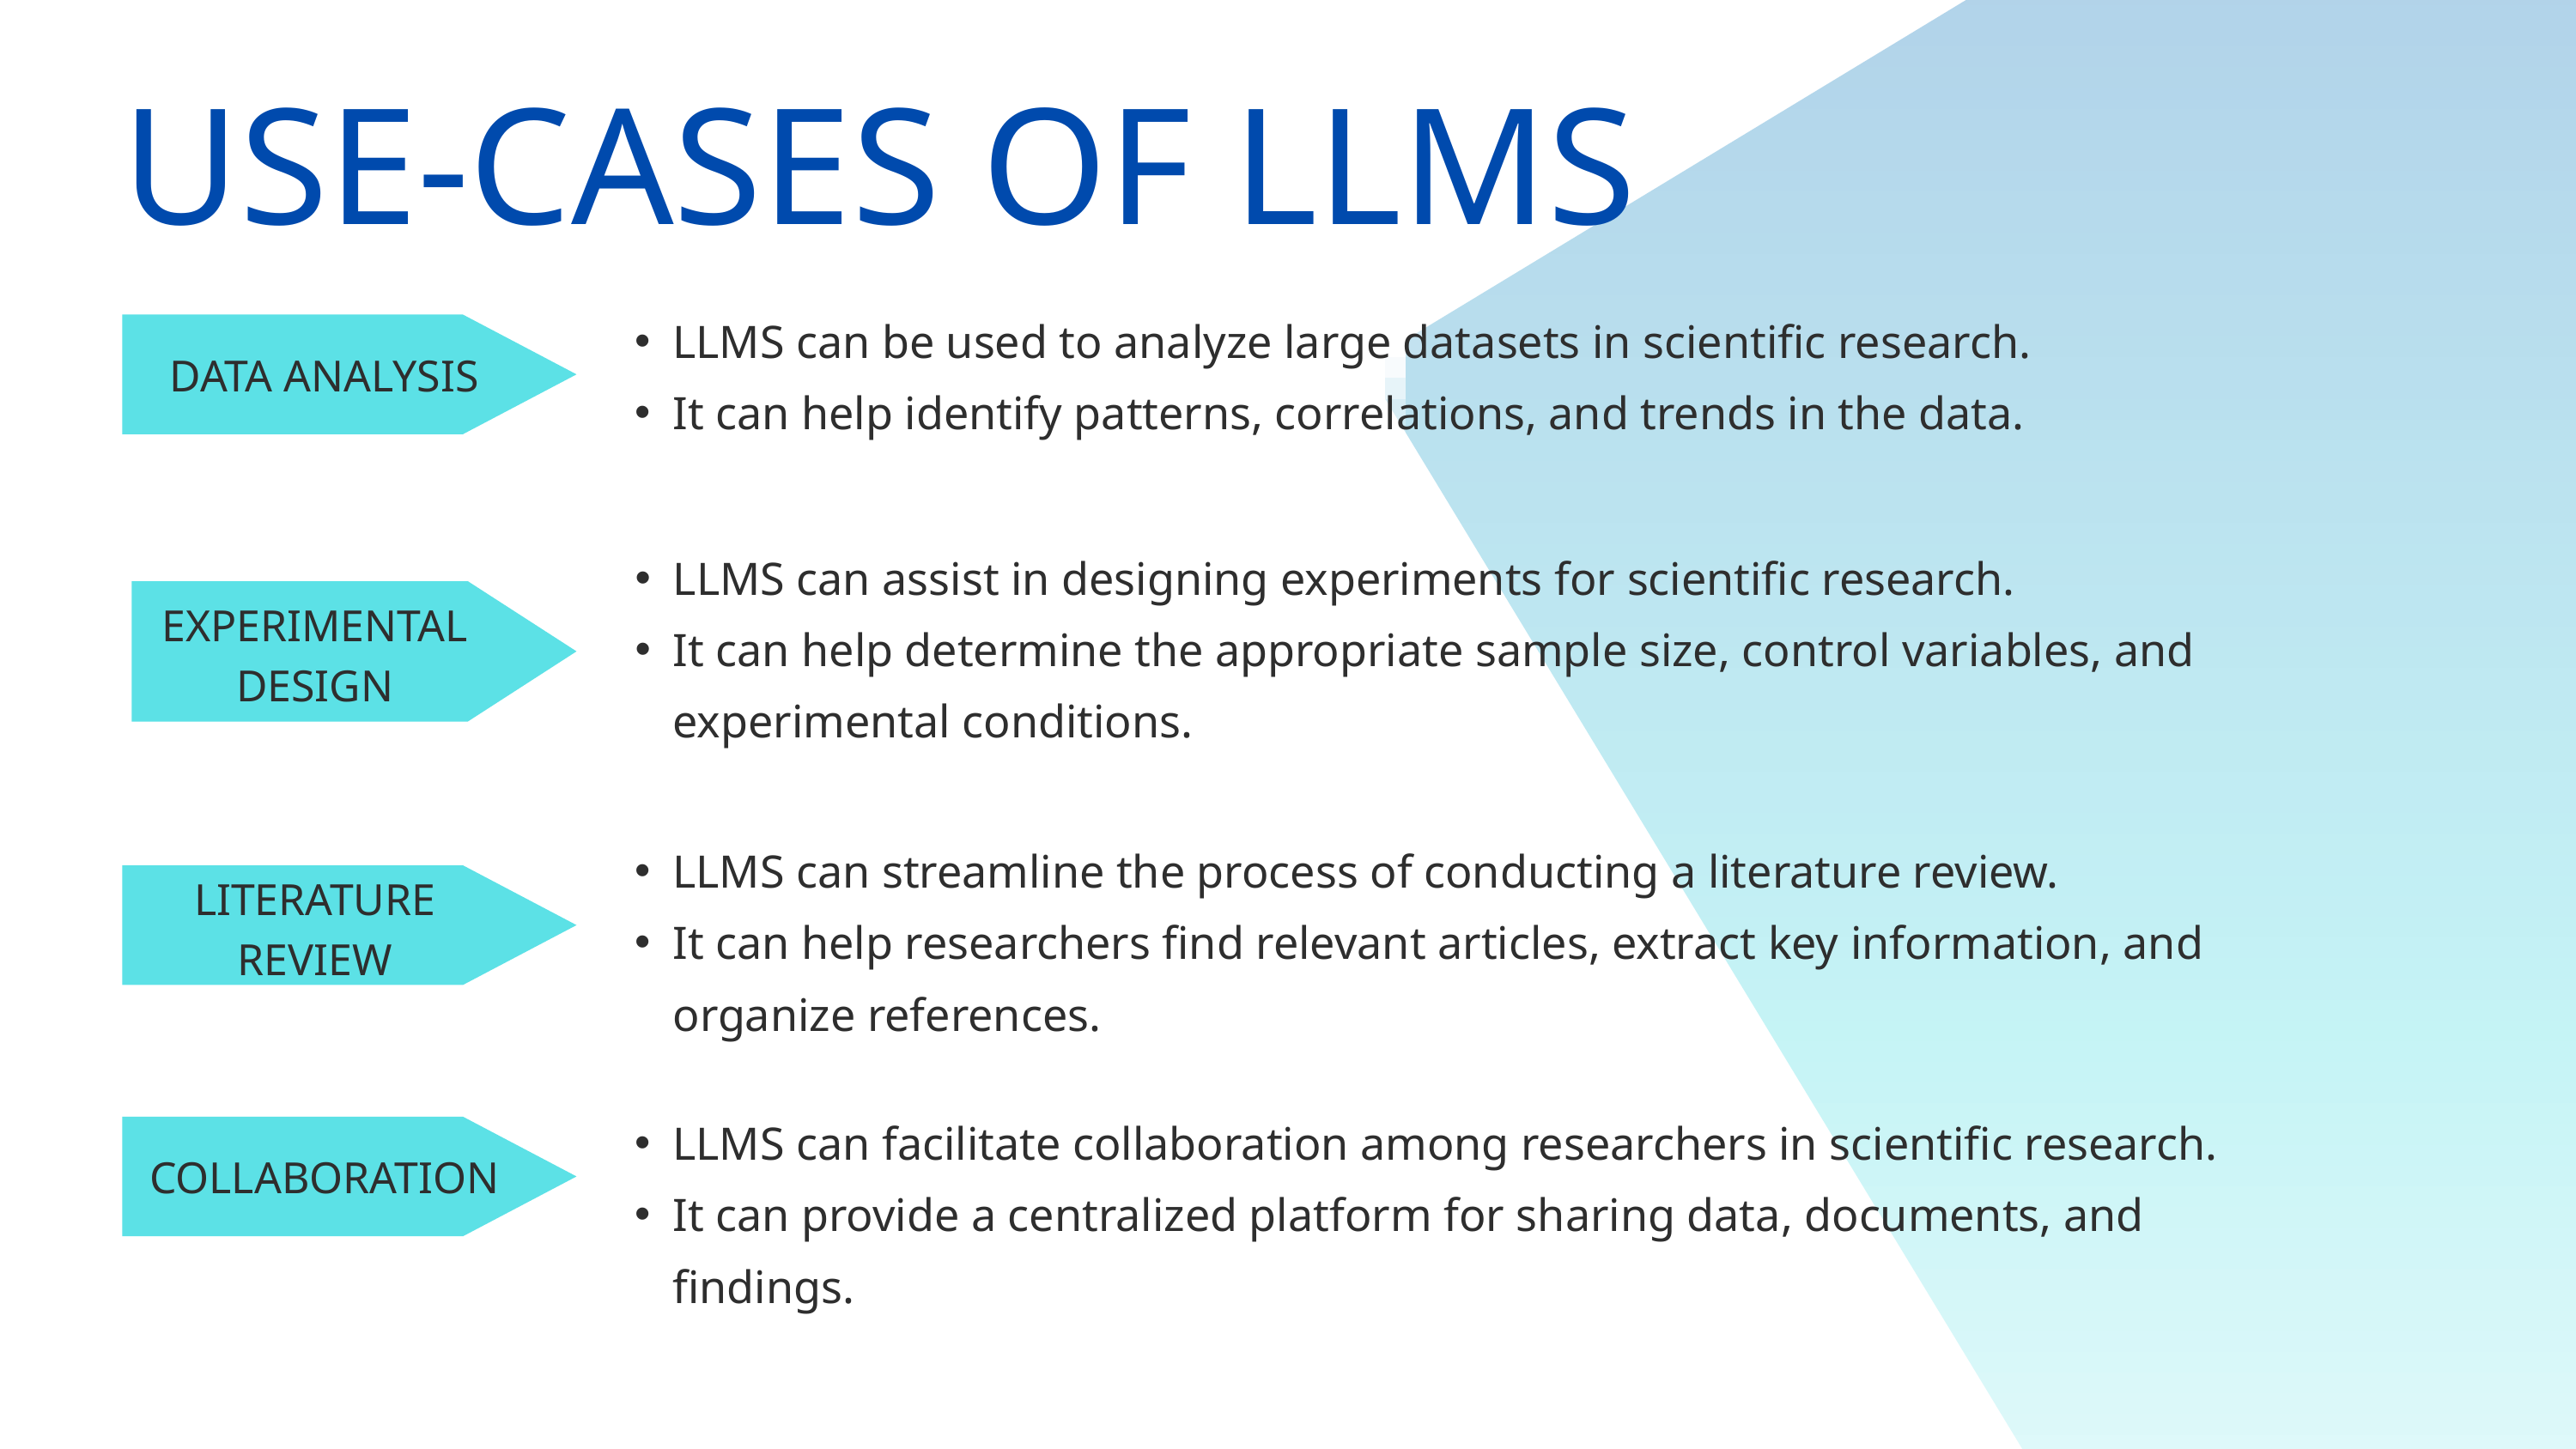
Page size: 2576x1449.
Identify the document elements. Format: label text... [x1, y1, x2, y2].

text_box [122, 1116, 577, 1237]
text_box LLMS can be used to analyze large datasets in scientific research. It can help identify patterns, correlations, and trends in the data. [597, 295, 2297, 511]
text_box [1453, 0, 2576, 1449]
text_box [131, 580, 577, 722]
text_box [122, 864, 577, 985]
text_box EXPERIMENTAL DESIGN [122, 590, 127, 711]
text_box LLMS can facilitate collaboration among researchers in scientific research. It can provide a centralized platform for sharing data, documents, and findings. [597, 1097, 2297, 1384]
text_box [122, 314, 577, 435]
text_box LLMS can assist in designing experiments for scientific research. It can help determine the appropriate sample size, control variables, and experimental conditions. [597, 532, 2297, 819]
text_box USE-CASES OF LLMS [122, 95, 2061, 258]
text_box LLMS can streamline the process of conducting a literature review. It can help researchers find relevant articles, extract key information, and organize references. [597, 825, 2297, 1097]
